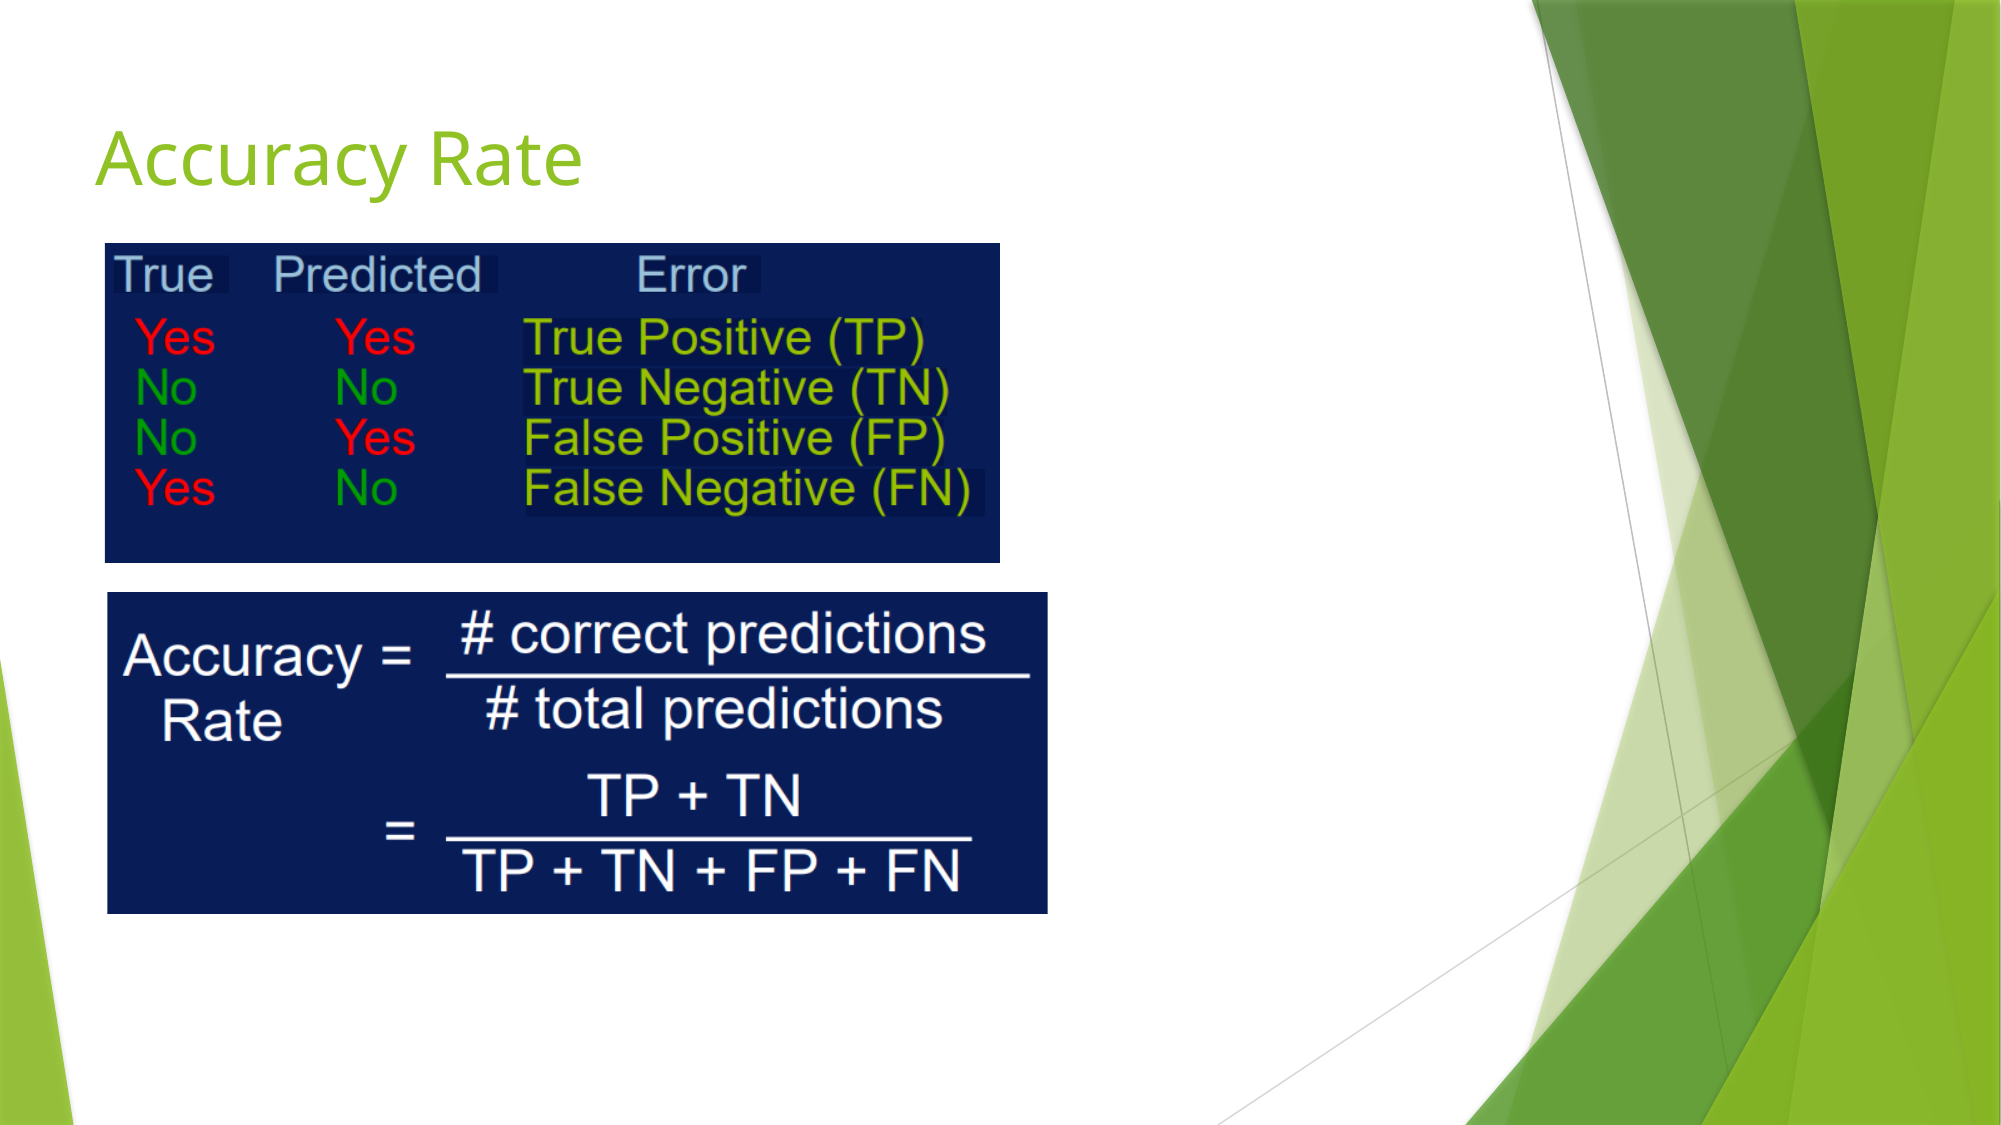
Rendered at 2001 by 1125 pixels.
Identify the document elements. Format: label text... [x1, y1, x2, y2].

title Accuracy Rate [61, 102, 1637, 223]
list [61, 234, 1855, 523]
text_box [106, 591, 1049, 915]
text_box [104, 243, 1001, 563]
